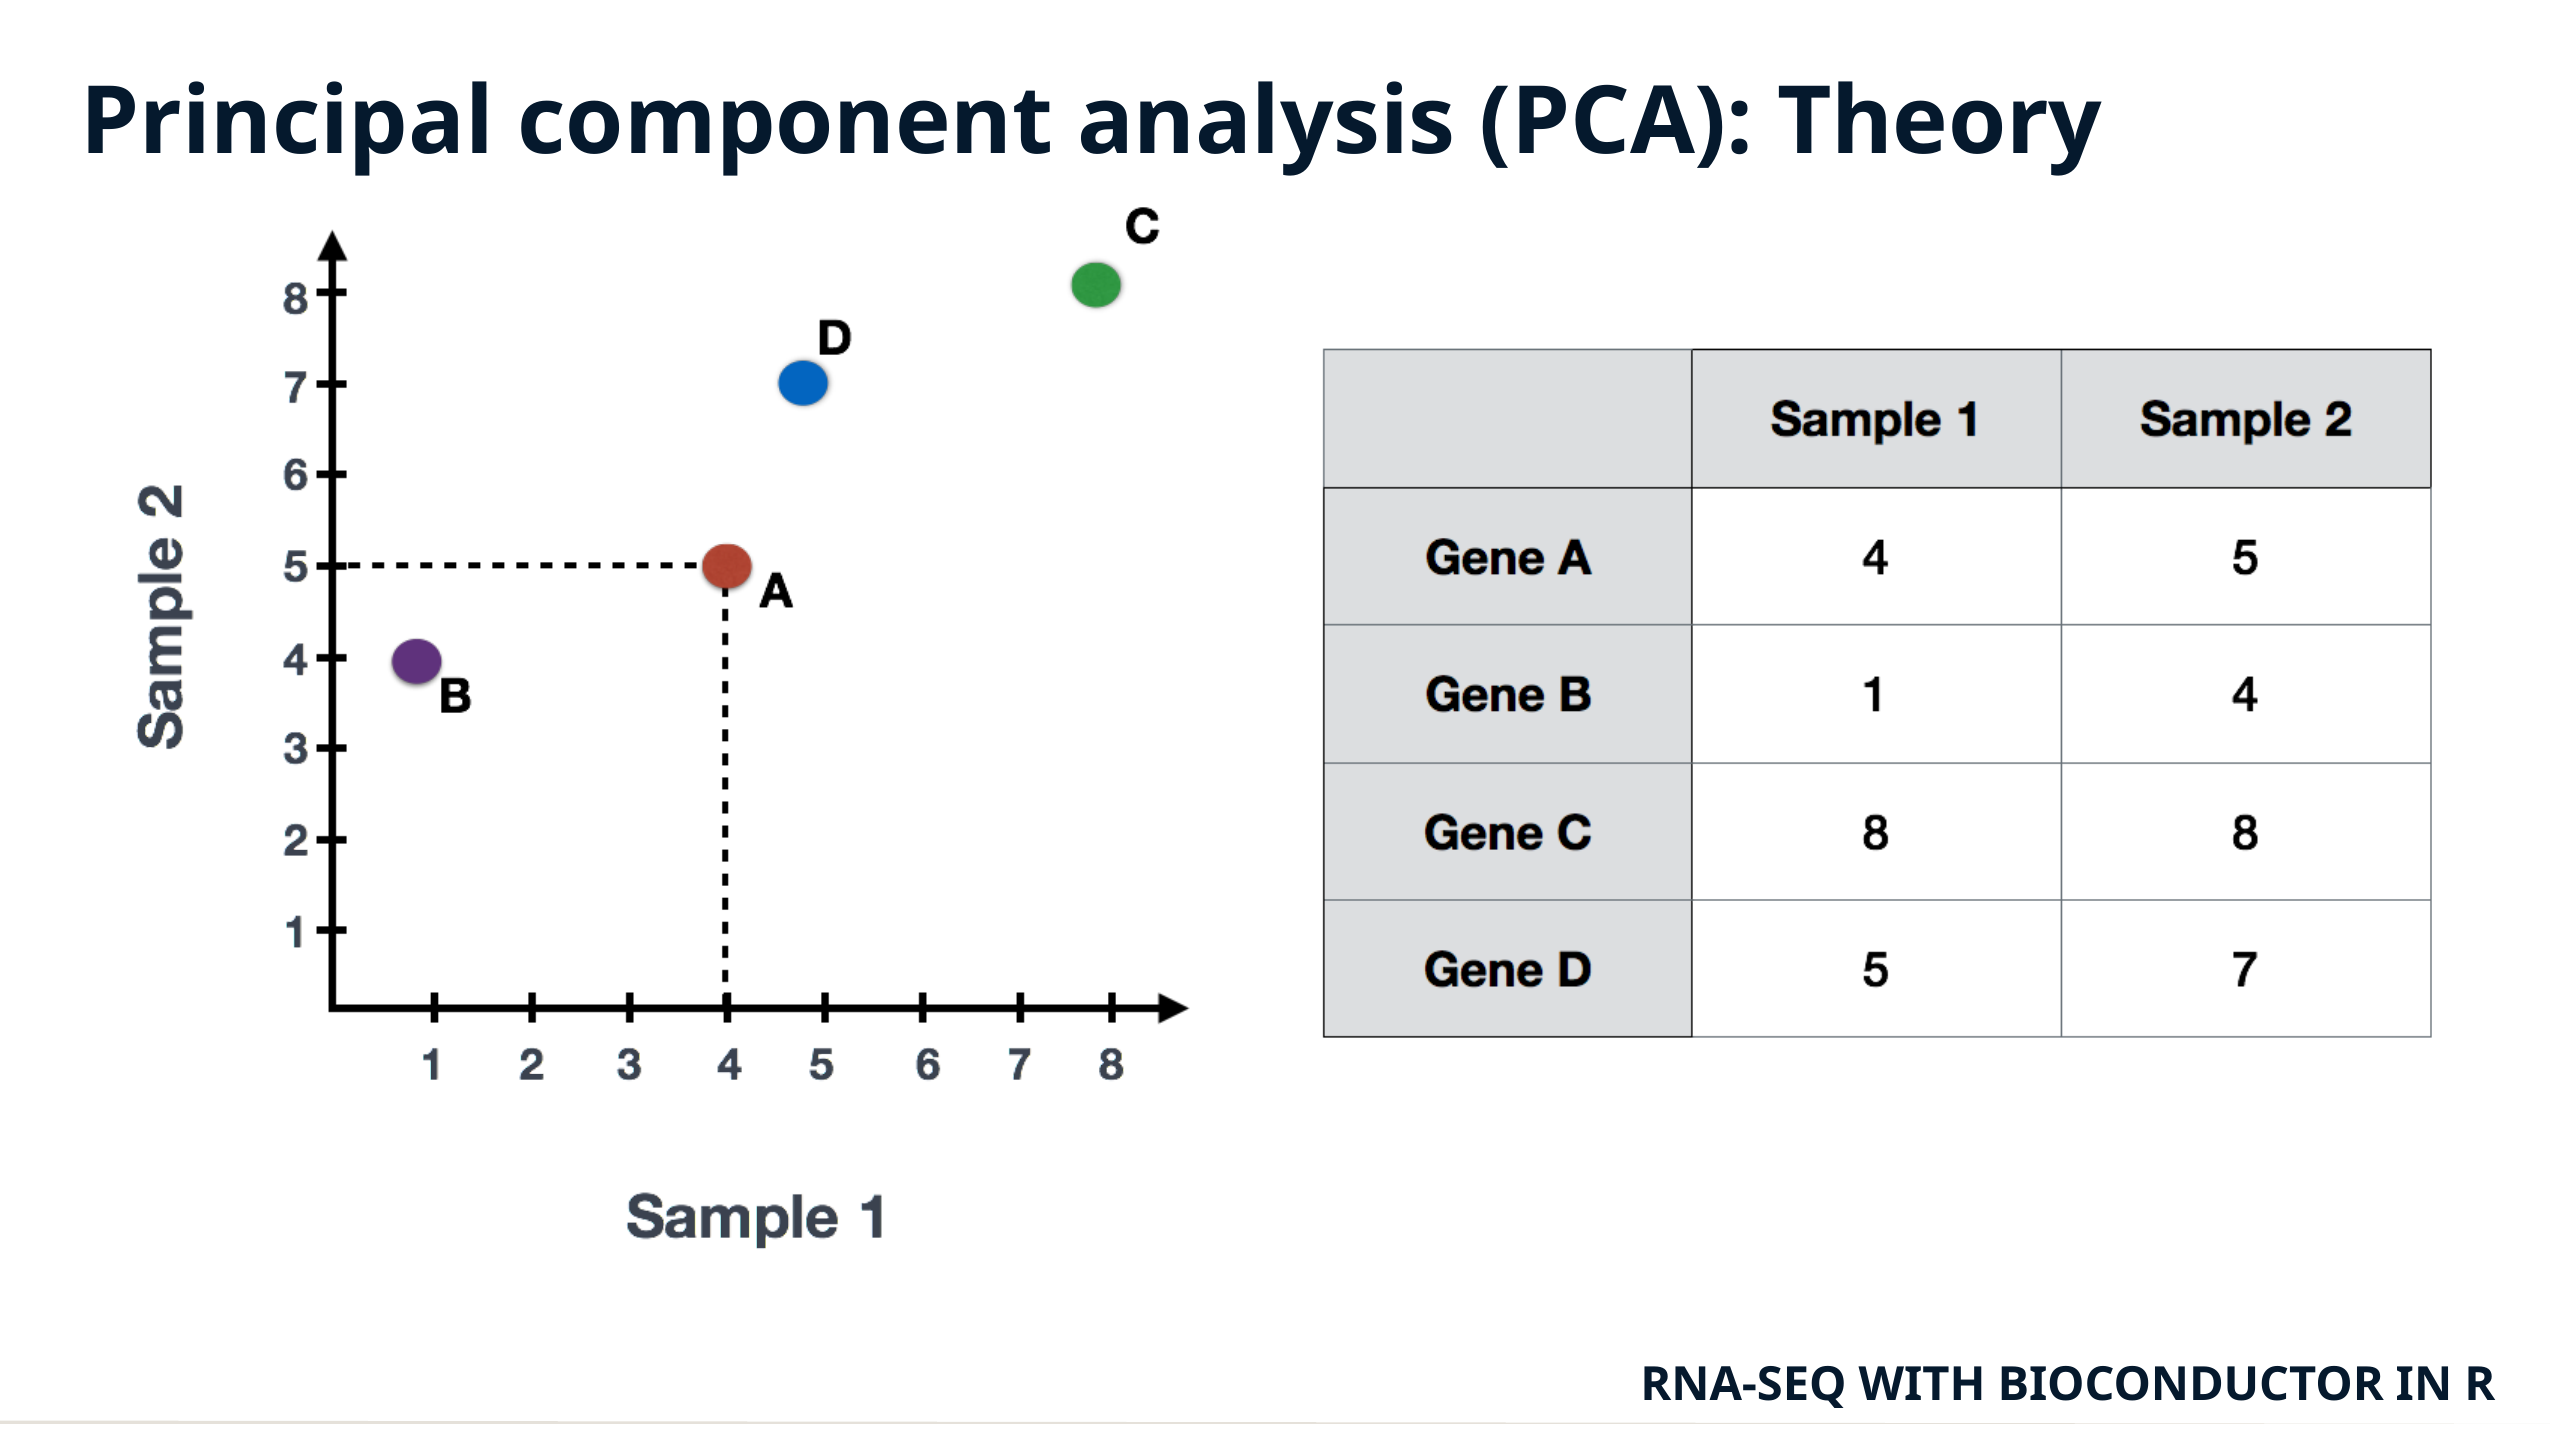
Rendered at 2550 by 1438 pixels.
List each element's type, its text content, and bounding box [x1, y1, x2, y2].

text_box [0, 93, 2550, 1438]
text_box Principal component analysis (PCA): Theory [80, 40, 2225, 91]
